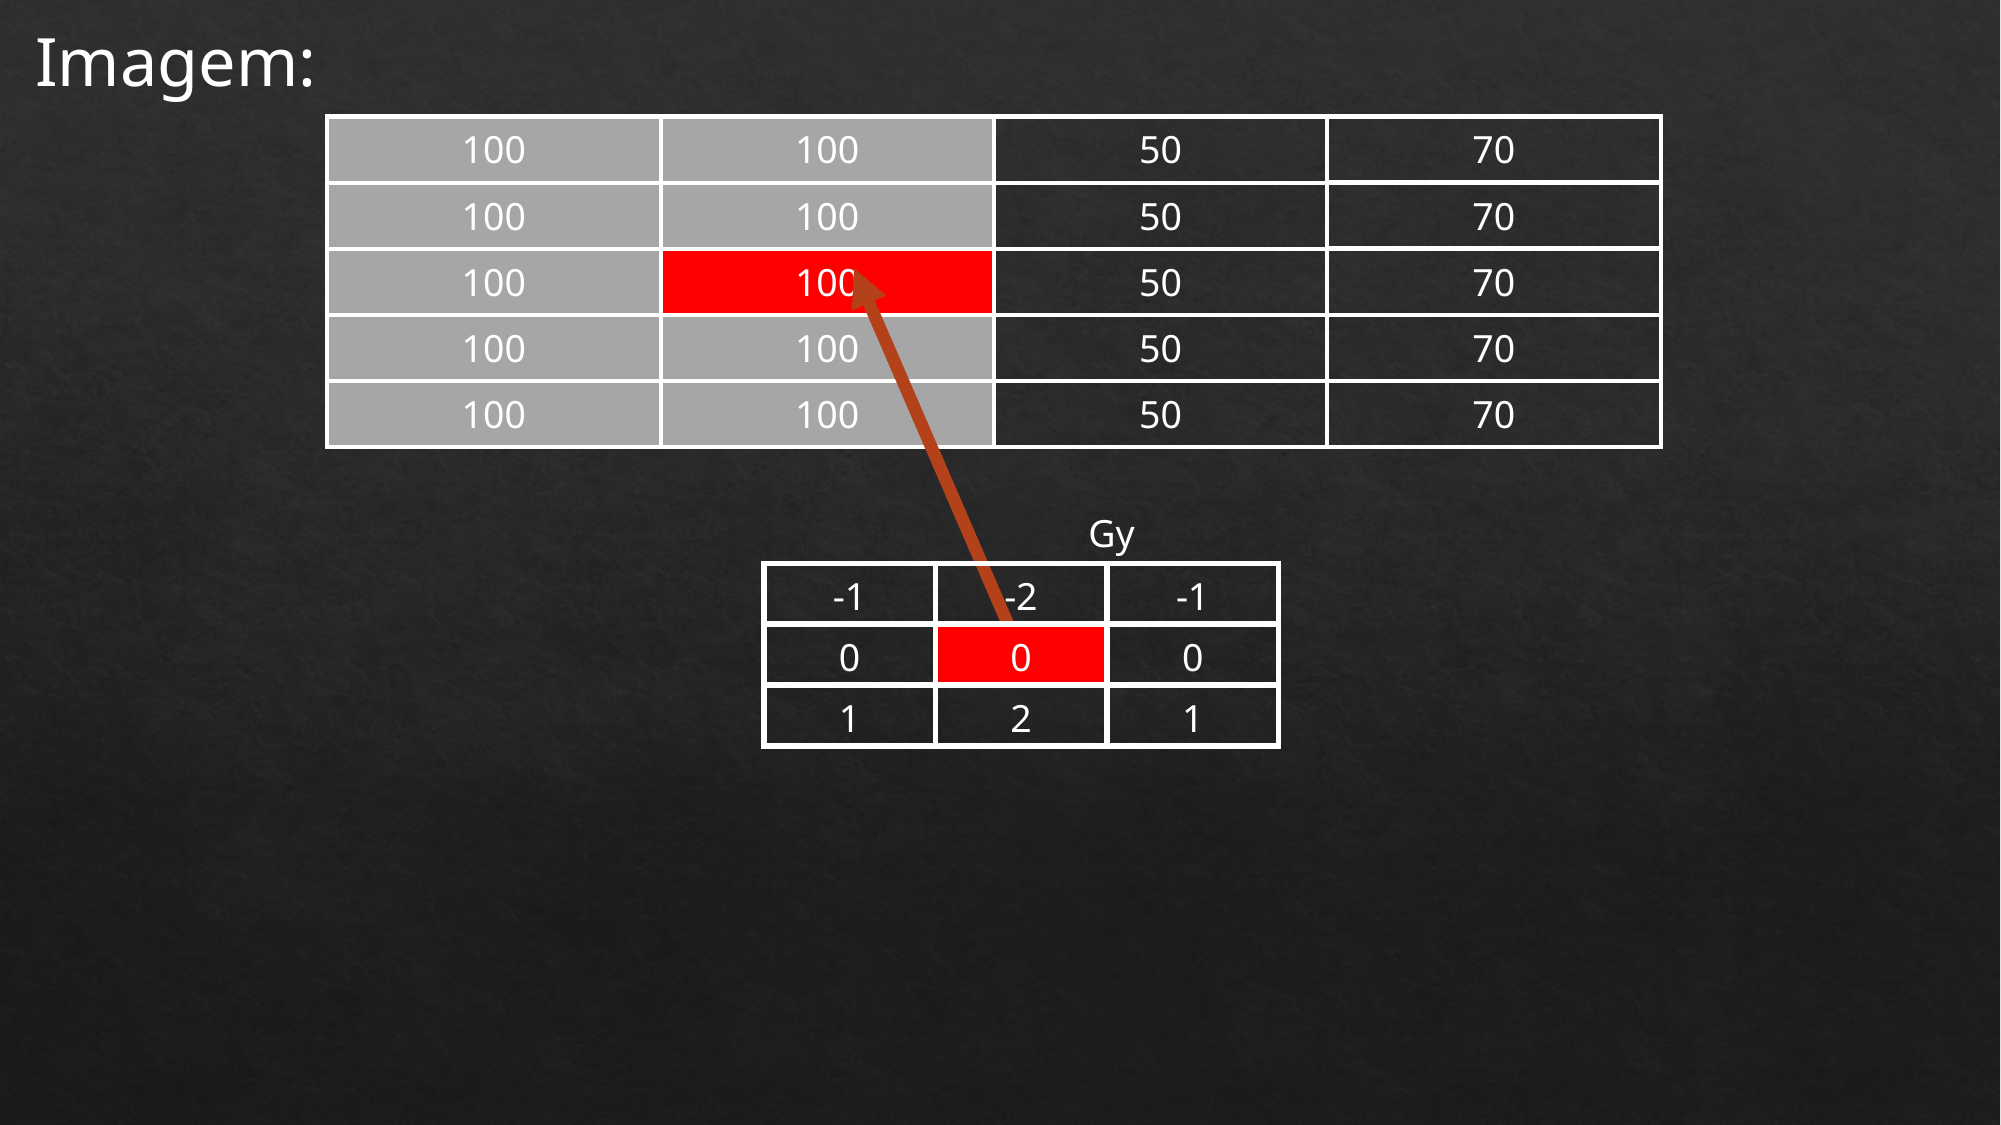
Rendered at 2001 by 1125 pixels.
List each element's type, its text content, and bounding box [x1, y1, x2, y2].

table_cell 70 [1329, 383, 1659, 445]
text_box Gy [1073, 502, 1150, 561]
table_cell 70 [1329, 317, 1659, 379]
table_header 50 [996, 119, 1325, 181]
table_cell 100 [329, 251, 659, 313]
table_cell 50 [1030, 317, 1325, 379]
table_cell 0 [767, 627, 933, 682]
table_cell 50 [1030, 383, 1325, 445]
table_header -2 [1030, 566, 1104, 621]
table_cell 1 [767, 688, 933, 743]
table_cell 0 [1110, 627, 1276, 682]
table_cell 100 [329, 185, 659, 247]
table_cell 0 [938, 627, 1104, 682]
table_cell 100 [663, 317, 846, 379]
table_cell 50 [996, 185, 1325, 247]
table_header 100 [663, 119, 992, 181]
table_cell 50 [996, 251, 1325, 313]
table_cell 100 [663, 383, 846, 445]
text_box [853, 268, 1022, 655]
table_header 100 [329, 119, 659, 181]
table_cell 100 [329, 317, 659, 379]
table_header 70 [1329, 119, 1659, 180]
table_cell 1 [1110, 688, 1276, 743]
table_cell 100 [329, 383, 659, 445]
table_header -1 [1110, 566, 1276, 621]
text_box Imagem: [20, 12, 635, 108]
table_cell 100 [663, 185, 992, 247]
table_header -1 [767, 566, 846, 621]
table_cell 2 [938, 688, 1104, 743]
table_cell 70 [1329, 251, 1659, 313]
table_cell 100 [663, 251, 992, 313]
table_cell 70 [1329, 185, 1659, 246]
